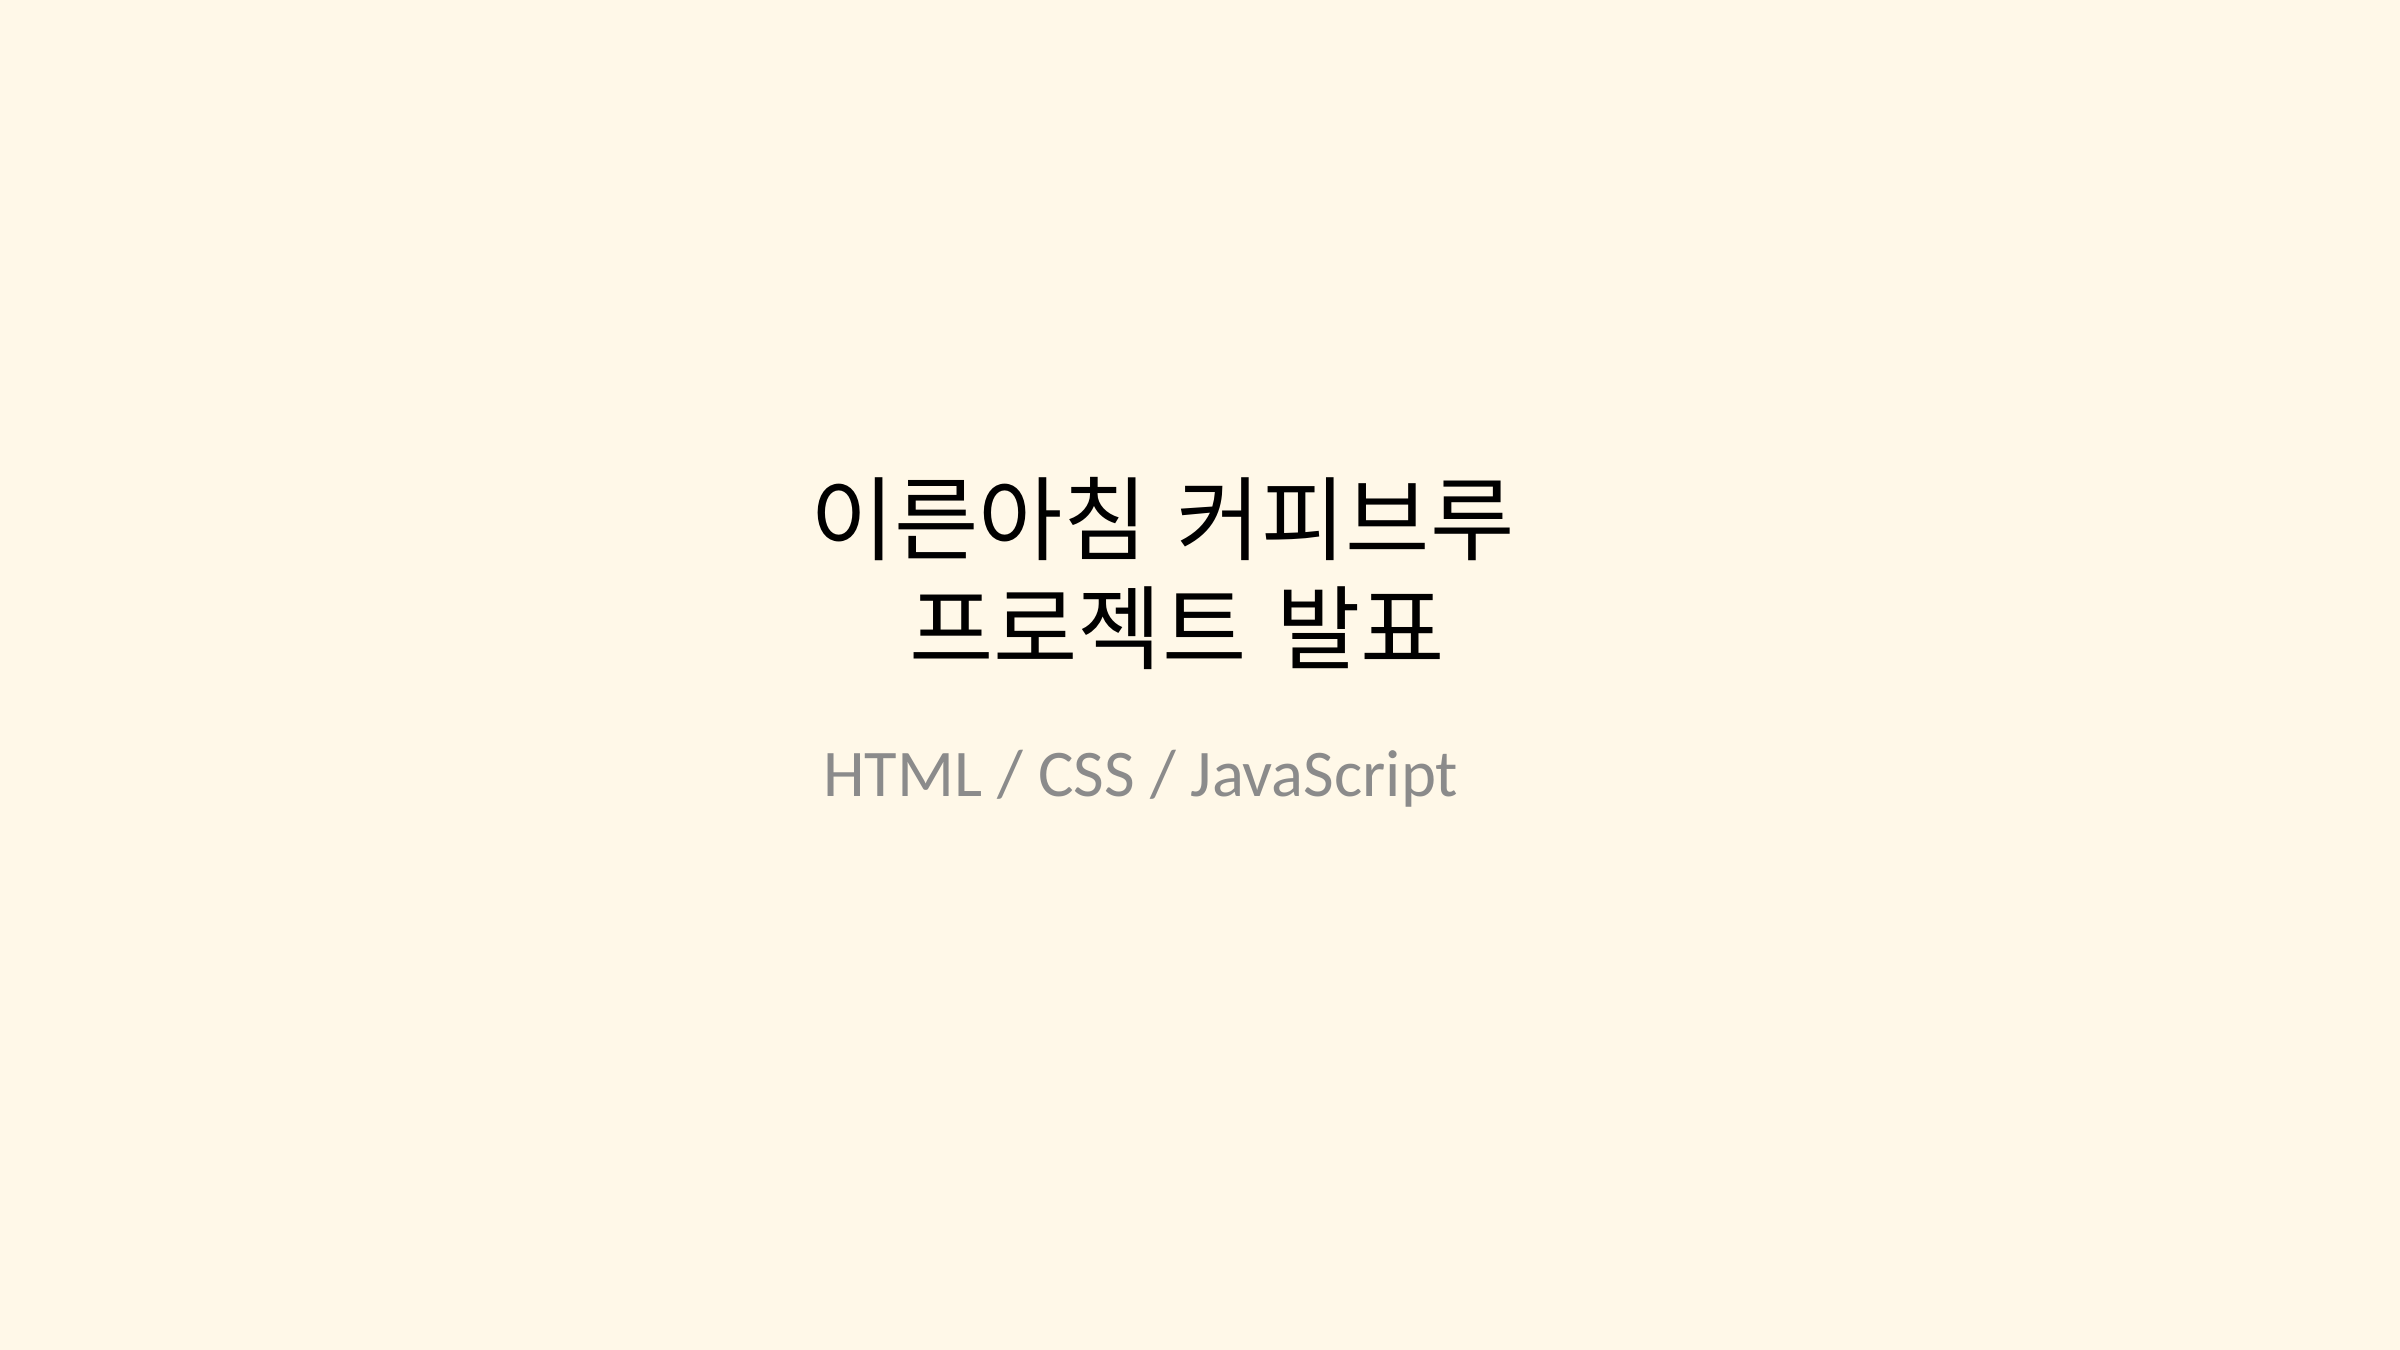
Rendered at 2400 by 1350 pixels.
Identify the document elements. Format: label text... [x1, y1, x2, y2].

text_box HTML / CSS / JavaScript [623, 722, 1674, 1010]
text_box 이른아침 커피브루 프로젝트 발표 [539, 450, 1815, 692]
